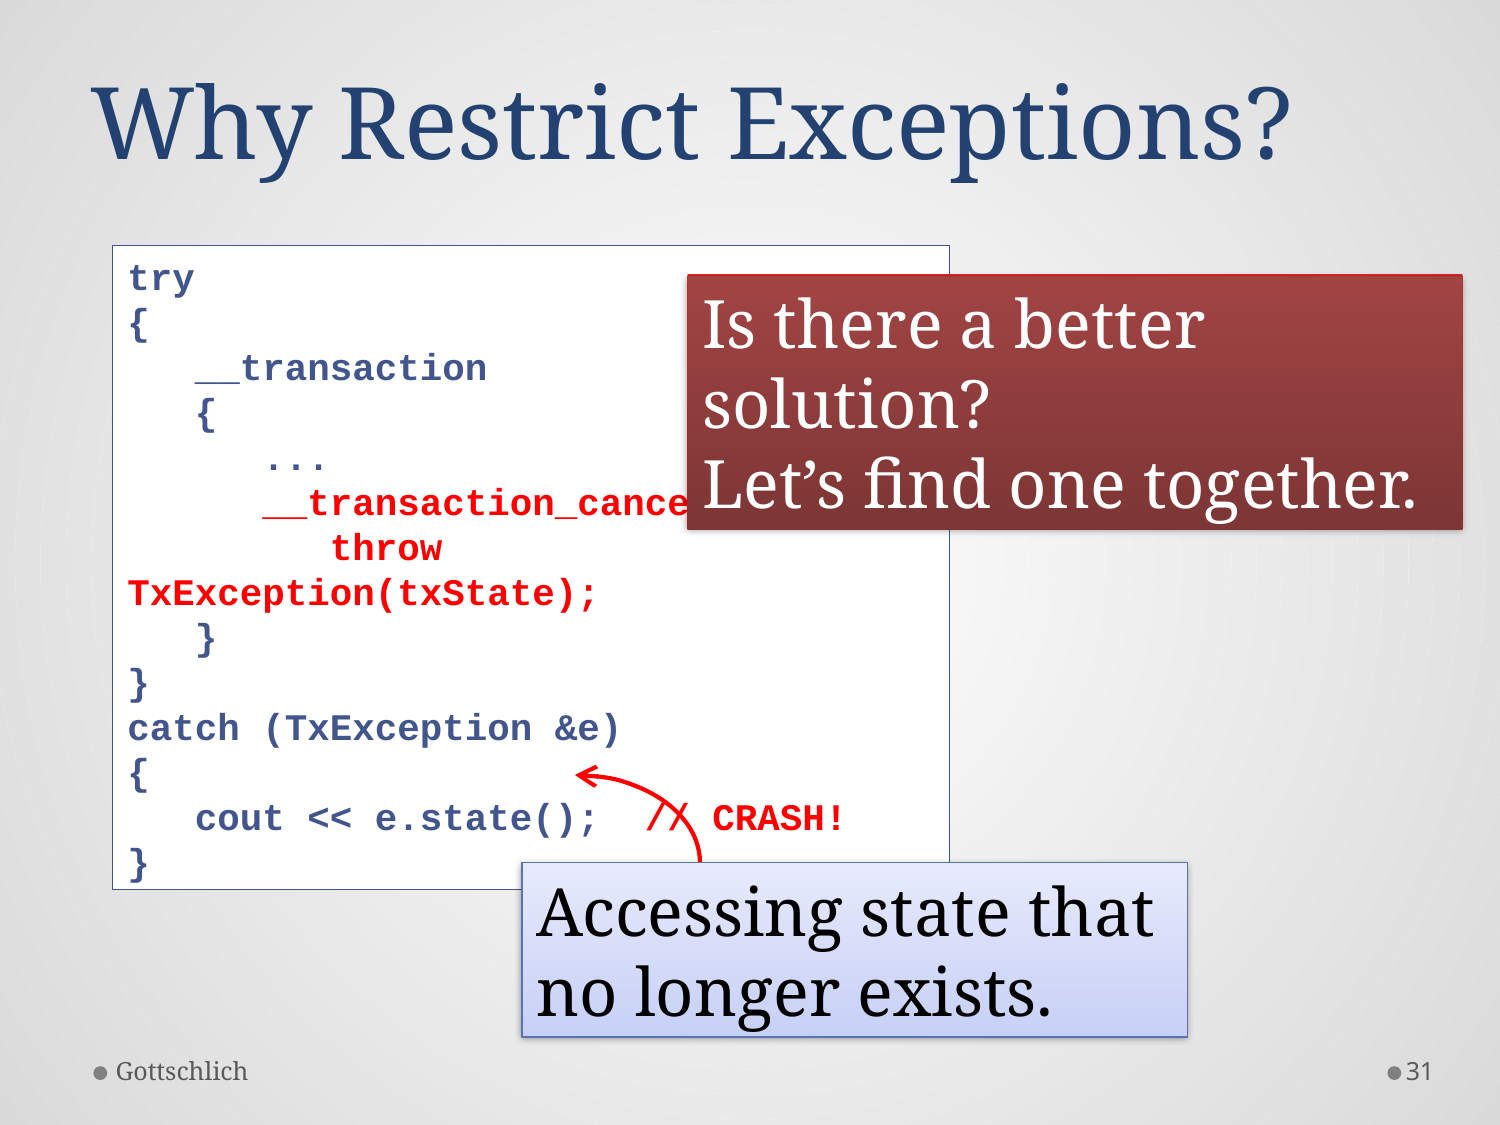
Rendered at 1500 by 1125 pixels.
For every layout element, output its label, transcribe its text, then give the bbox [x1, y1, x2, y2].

text_box Accessing state that no longer exists. [521, 862, 1188, 1038]
footer Gottschlich [108, 1042, 576, 1103]
title Why Restrict Exceptions? [75, 0, 1425, 188]
text_box try { __transaction { ... __transaction_cancel throw TxException(txState); } } catch (TxException &e) { cout << e.state(); // CRASH! } [112, 245, 950, 890]
text_box [574, 765, 701, 860]
slide_number 31 [1401, 1042, 1494, 1103]
text_box Is there a better solution? Let’s find one together. [687, 274, 1463, 530]
